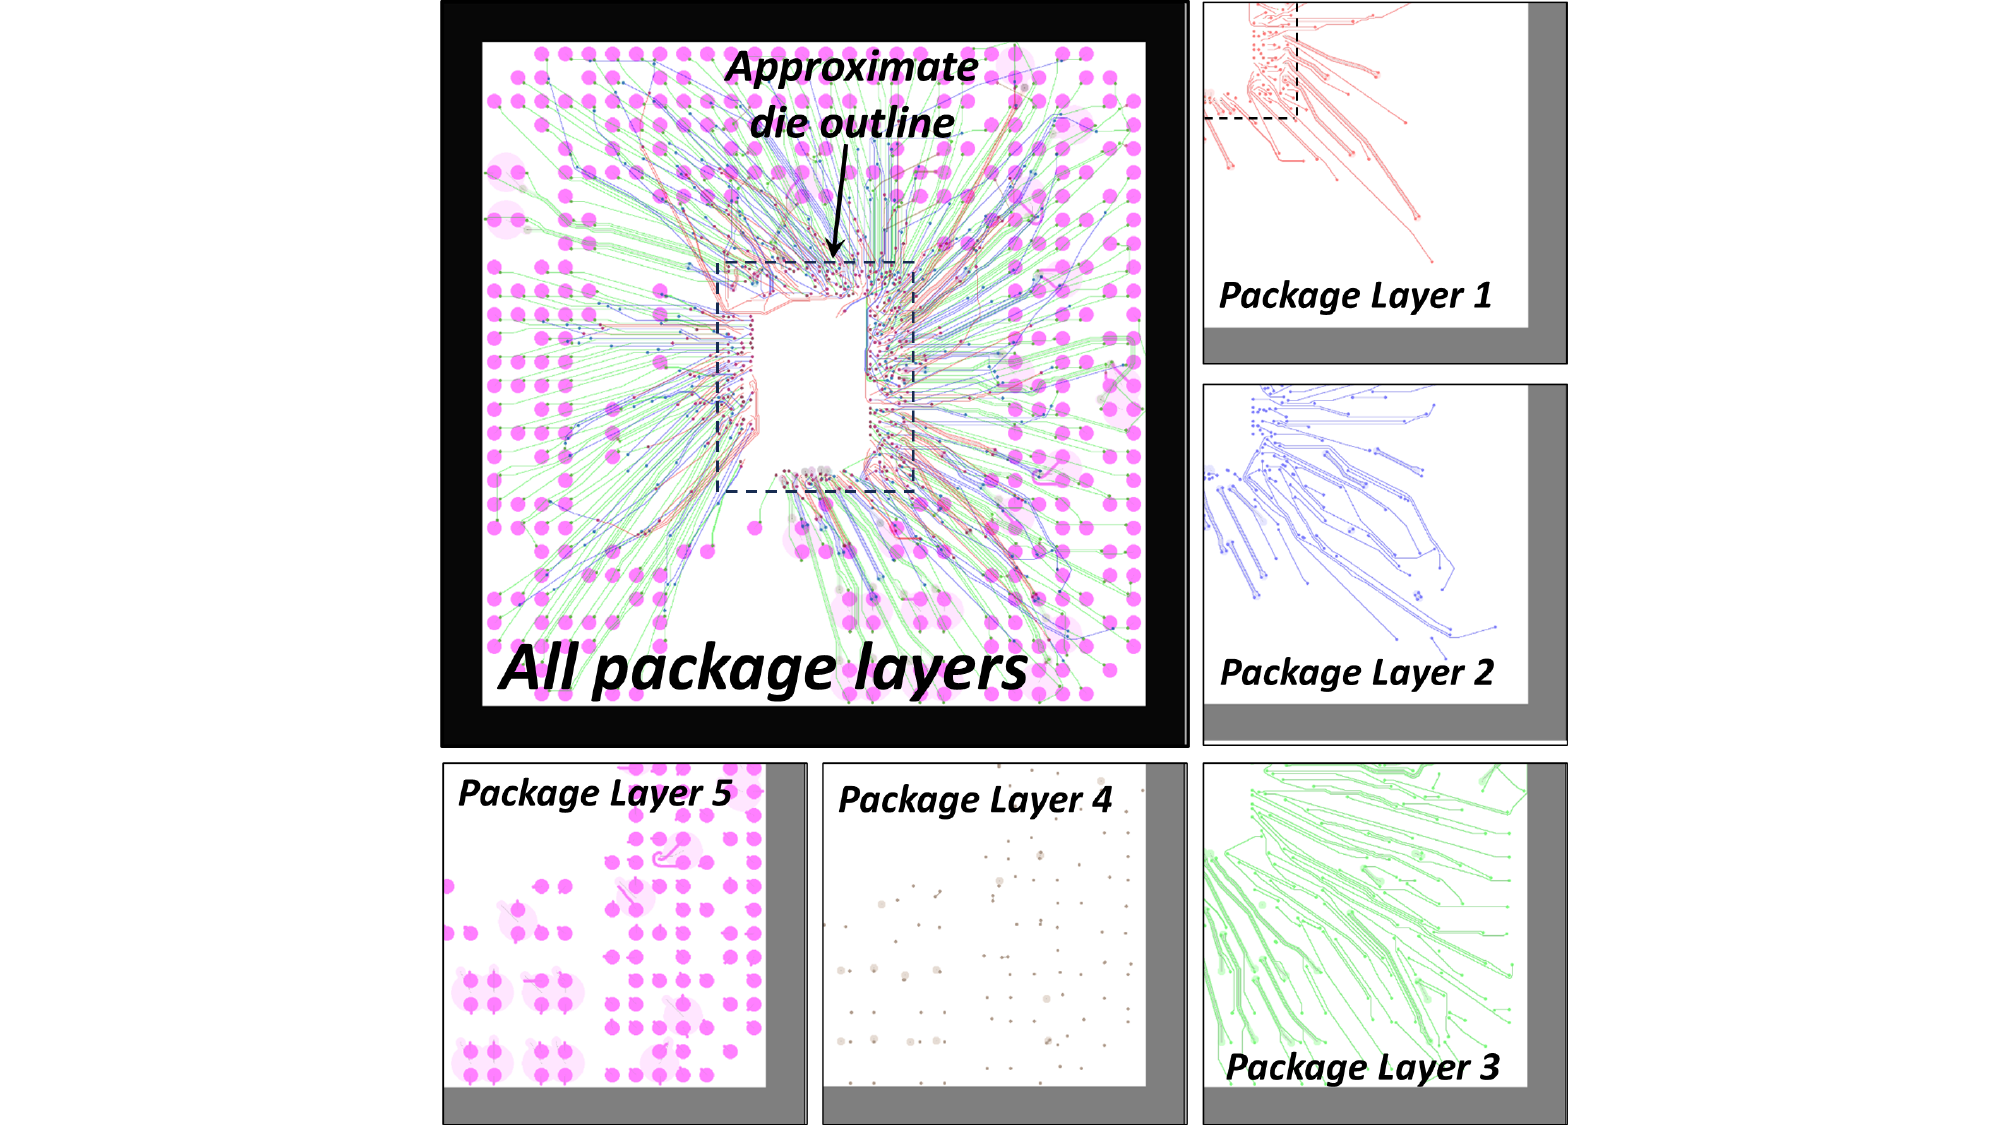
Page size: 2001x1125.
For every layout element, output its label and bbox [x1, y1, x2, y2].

picture [432, 0, 1568, 1125]
